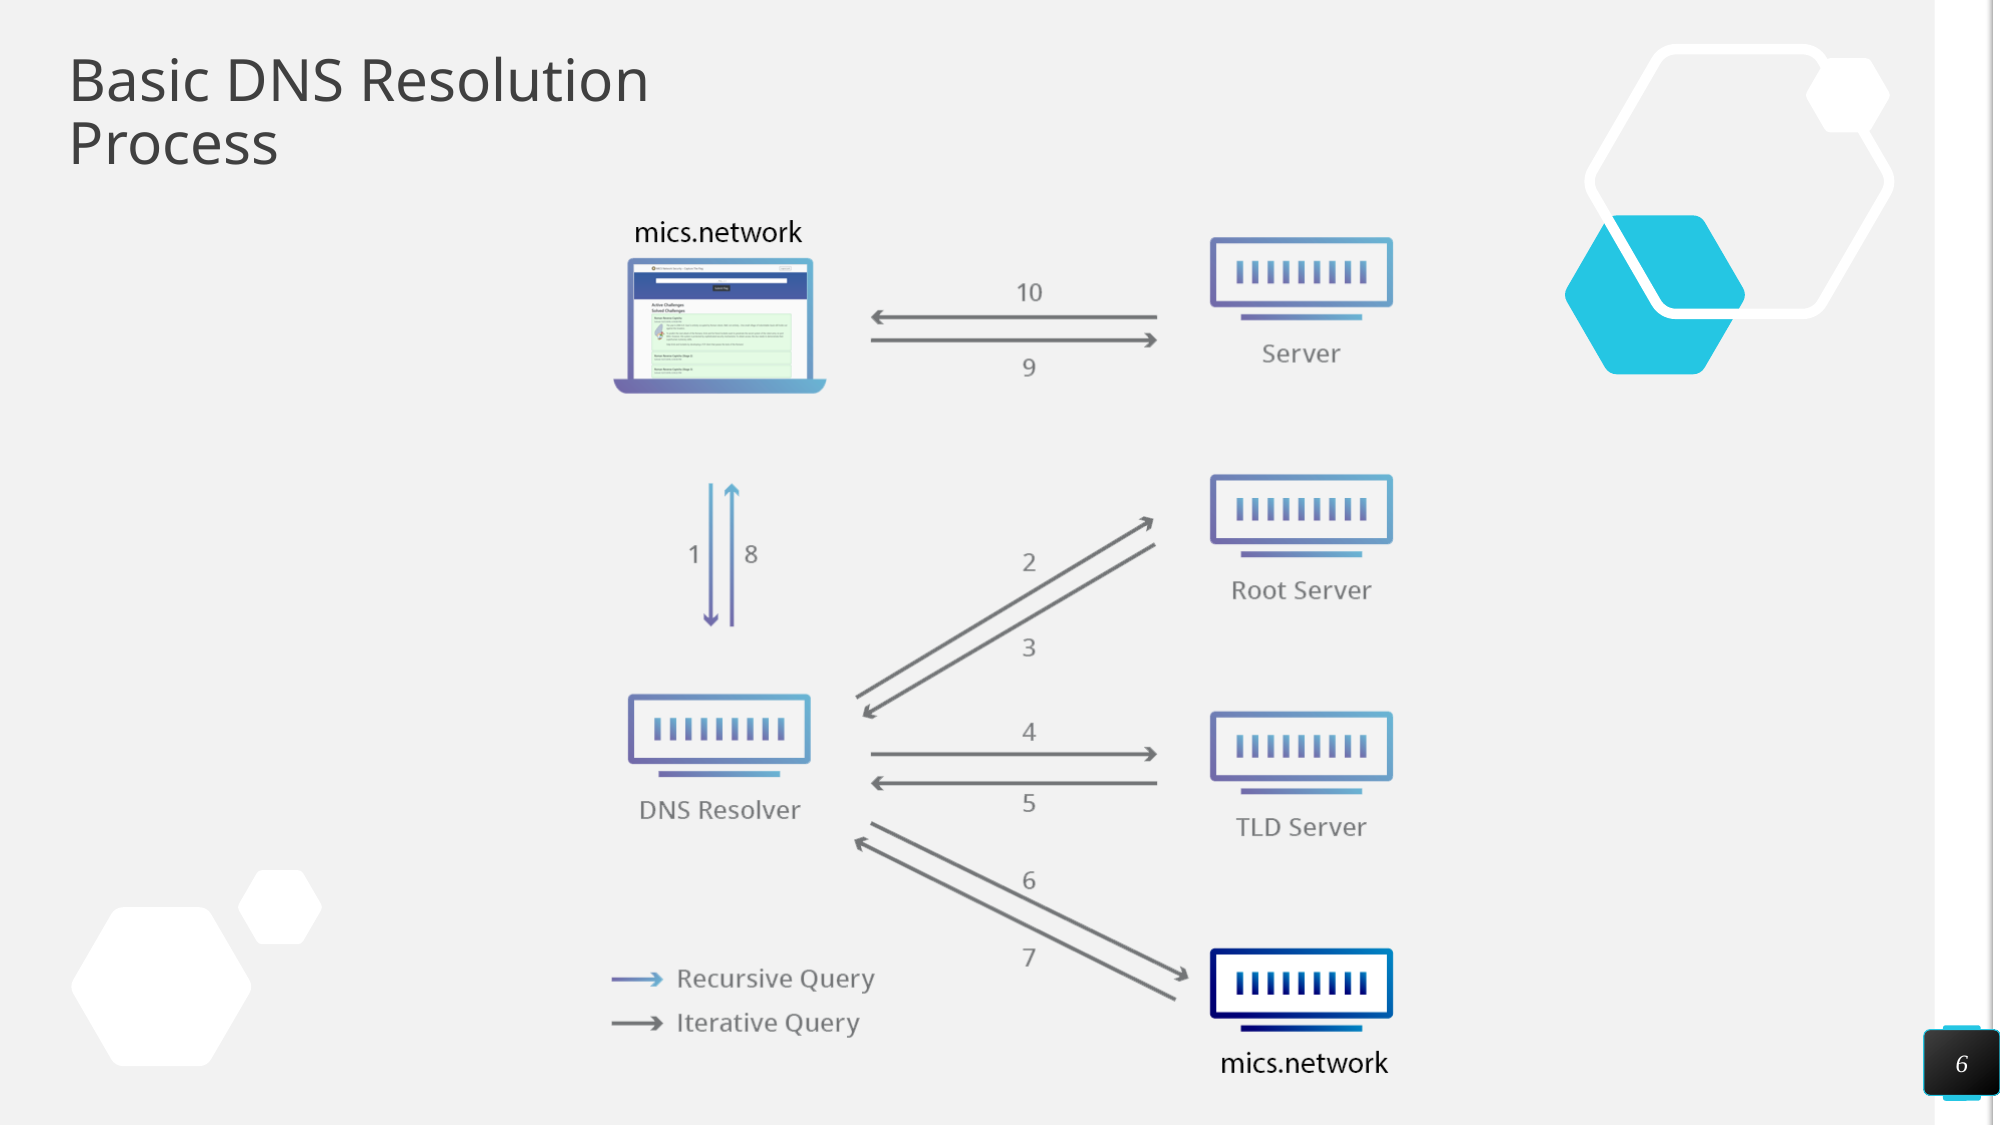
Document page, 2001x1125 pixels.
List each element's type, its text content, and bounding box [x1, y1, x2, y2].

text_box Basic DNS Resolution Process [69, 57, 827, 172]
picture [582, 201, 1418, 1078]
slide_number 6 [1923, 1029, 2000, 1096]
